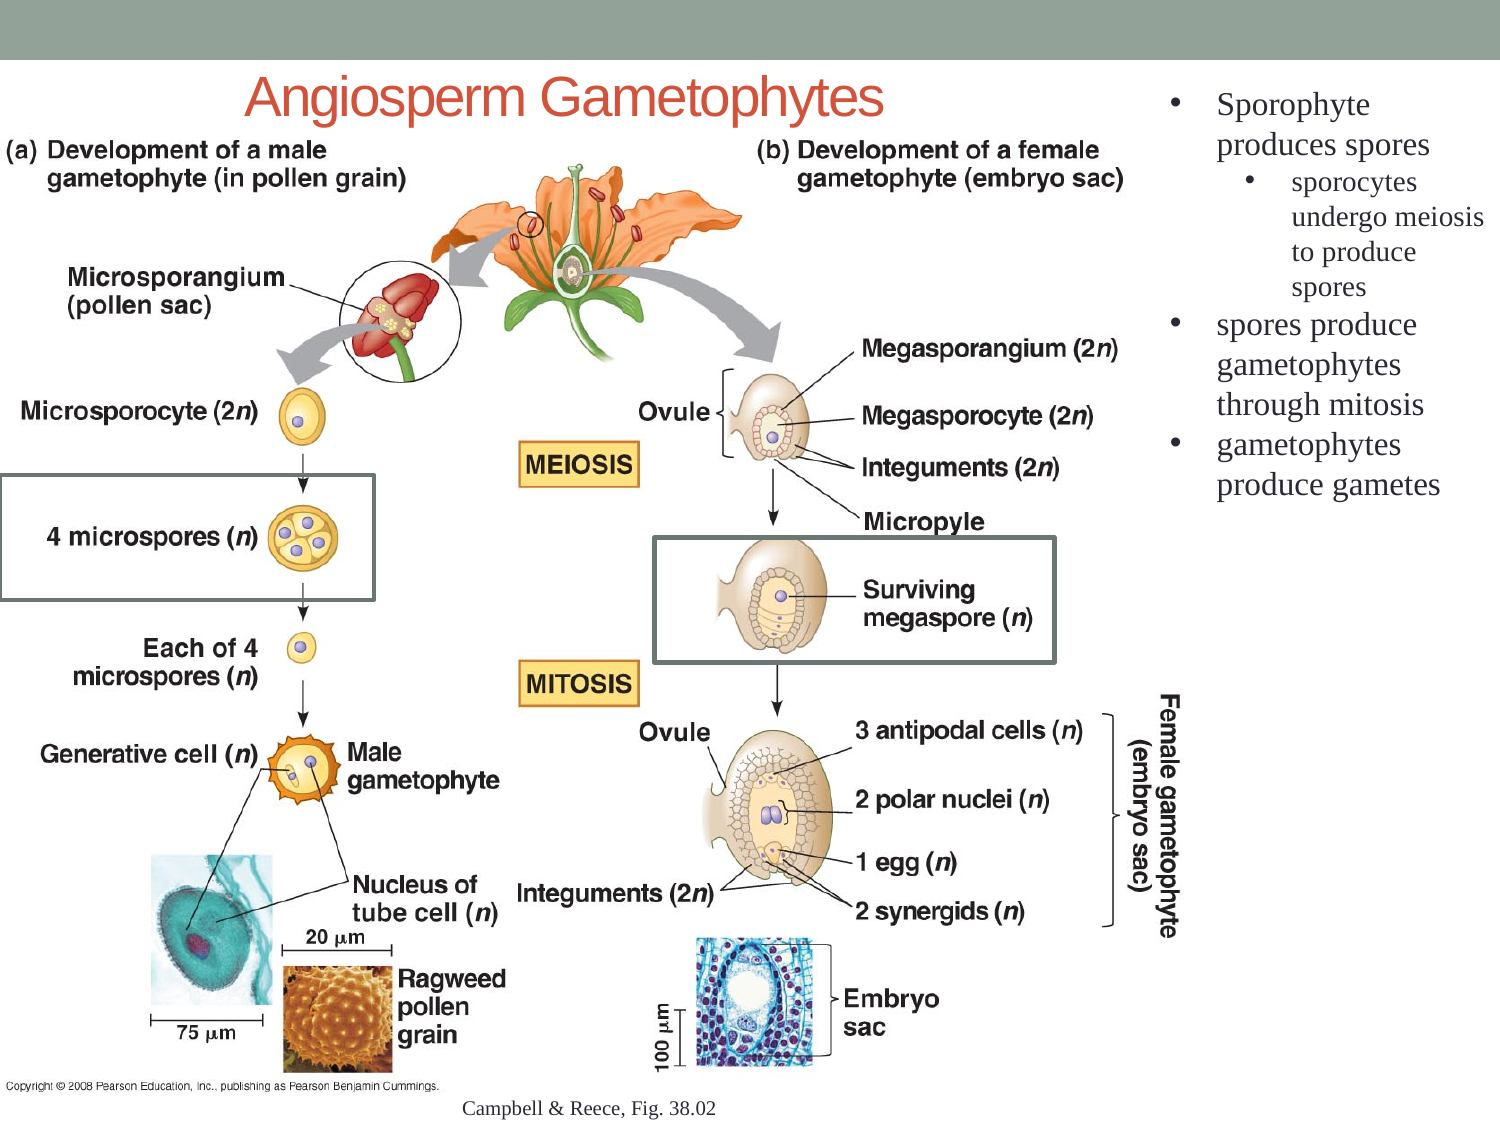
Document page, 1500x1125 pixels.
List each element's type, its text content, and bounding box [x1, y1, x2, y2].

text_box Campbell & Reece, Fig. 38.02 [29, 1108, 1155, 1125]
text_box Sporophyte produces spores sporocytes undergo meiosis to produce spores spores produce gametophytes through mitosis gametophytes produce gametes [1154, 74, 1500, 509]
title Angiosperm Gametophytes [229, 50, 905, 129]
picture [0, 132, 1185, 1101]
